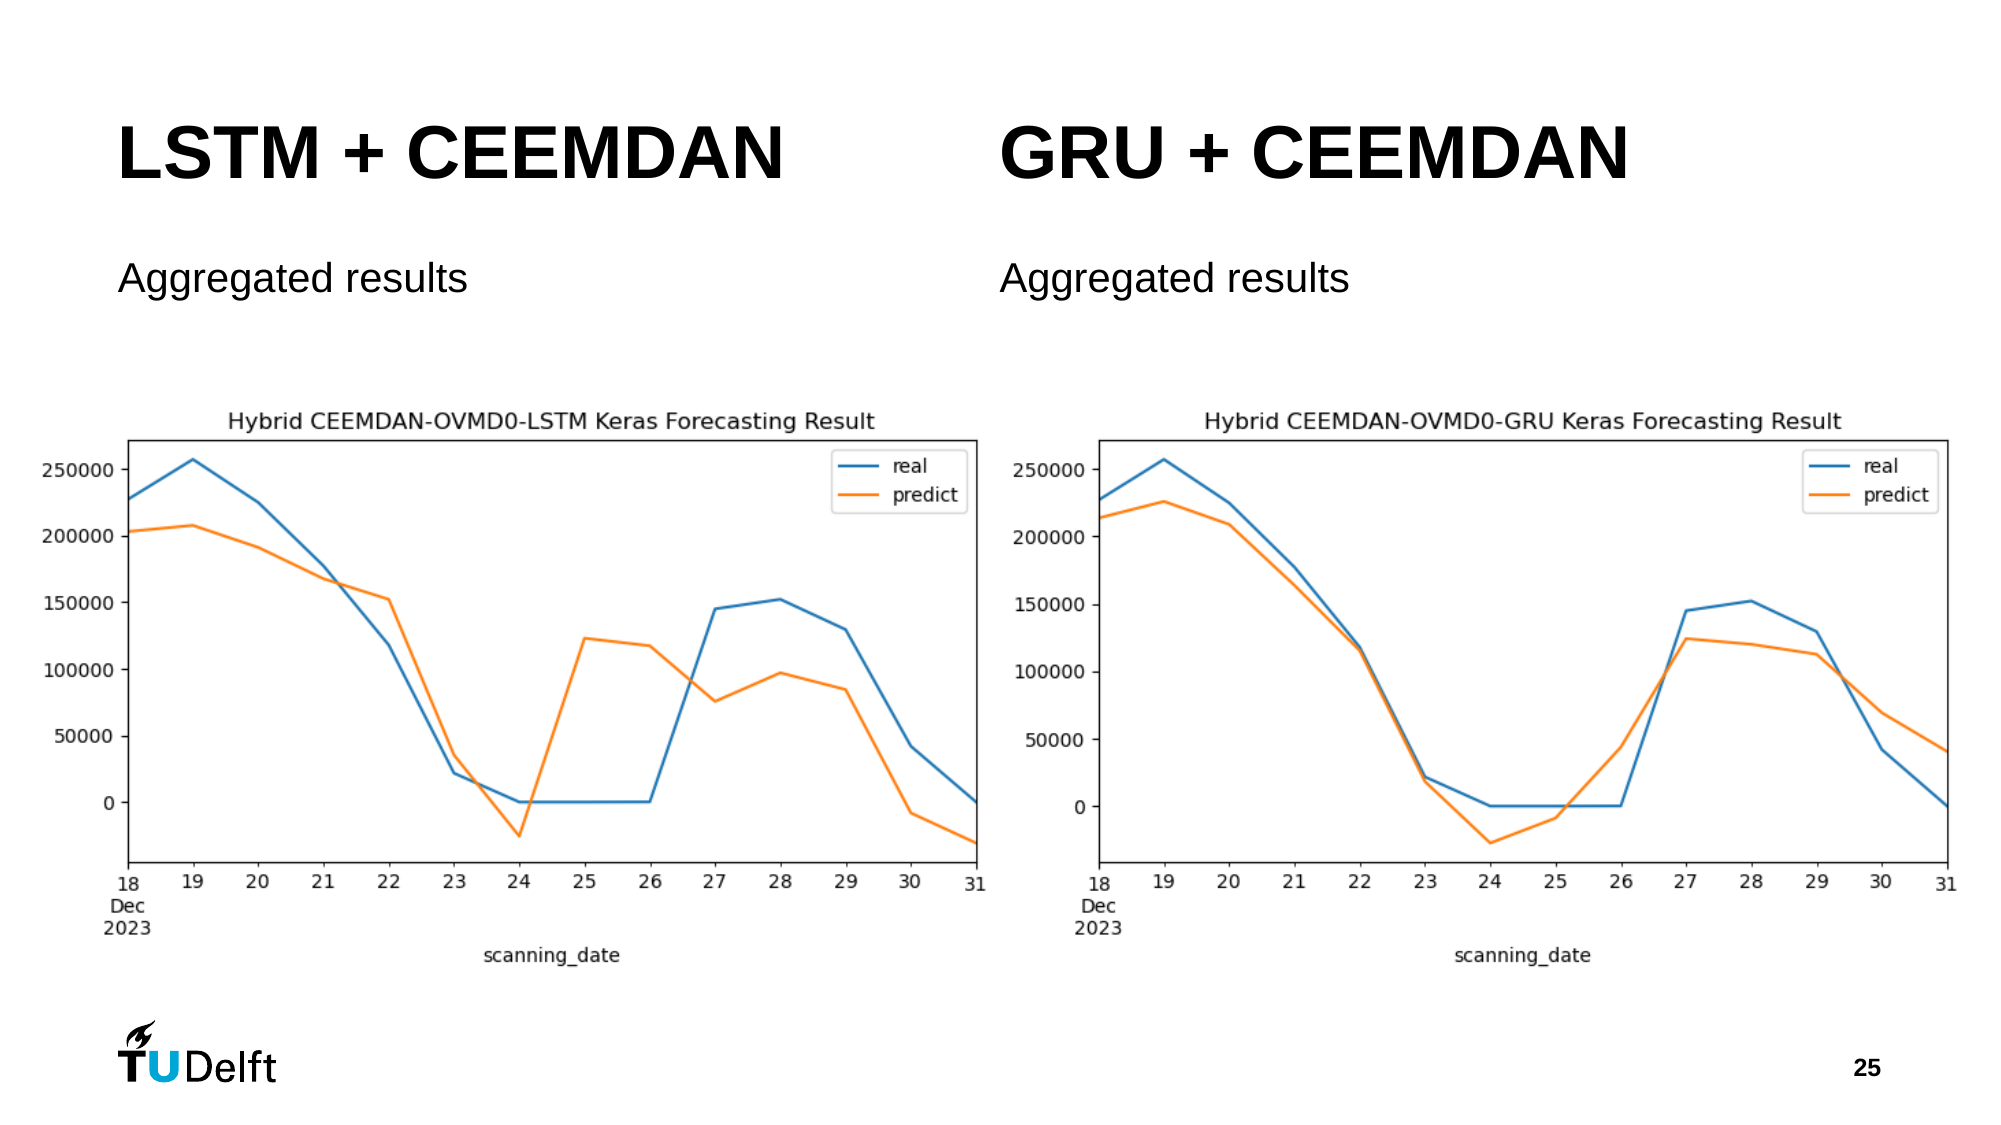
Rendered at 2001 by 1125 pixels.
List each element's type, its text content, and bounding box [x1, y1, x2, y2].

text_box GRU + CEEMDAN [999, 118, 1882, 191]
list Aggregated results [117, 256, 999, 329]
picture [28, 399, 1972, 980]
title LSTM + CEEMDAN [117, 118, 999, 191]
slide_number 25 [1833, 1050, 1882, 1082]
text_box Aggregated results [999, 256, 1882, 329]
